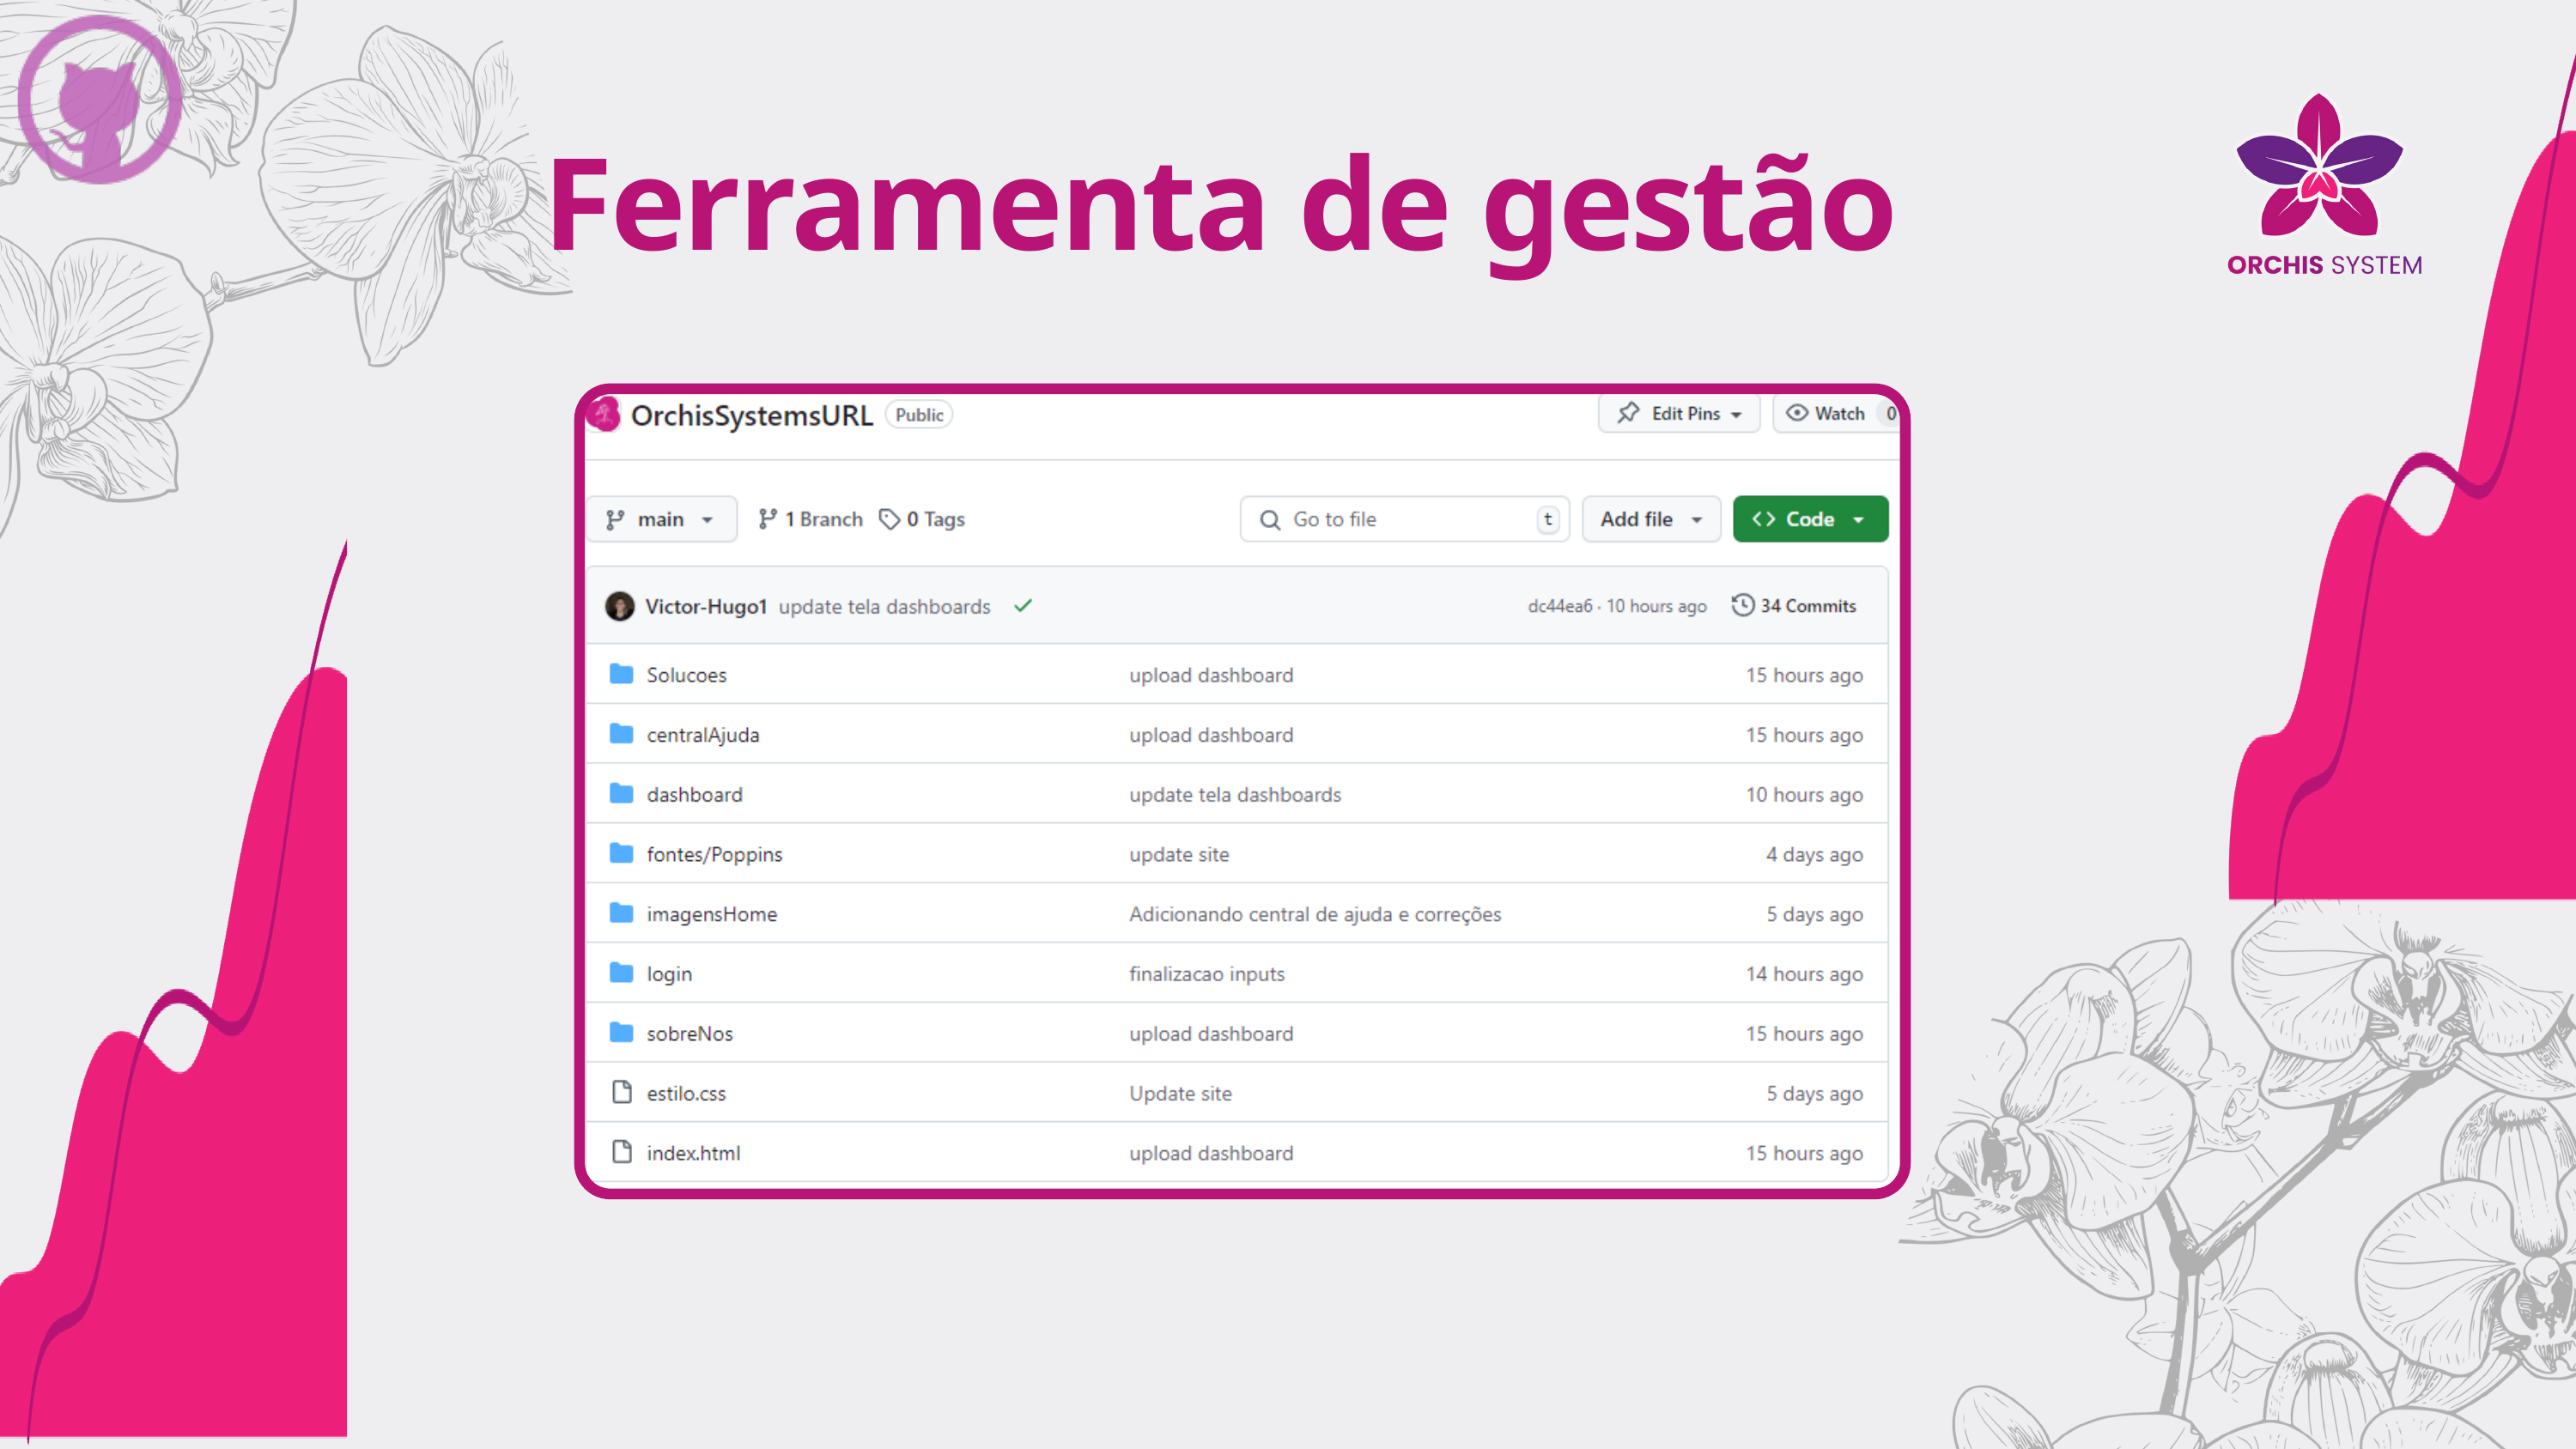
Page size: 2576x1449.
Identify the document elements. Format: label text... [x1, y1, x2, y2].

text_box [2225, 94, 2423, 278]
text_box Ferramenta de gestão [543, 177, 2160, 276]
text_box [0, 0, 600, 579]
text_box [579, 388, 1905, 1194]
text_box [0, 537, 348, 1449]
text_box [2227, 0, 2576, 912]
text_box [1812, 791, 2576, 1449]
text_box [17, 12, 183, 188]
